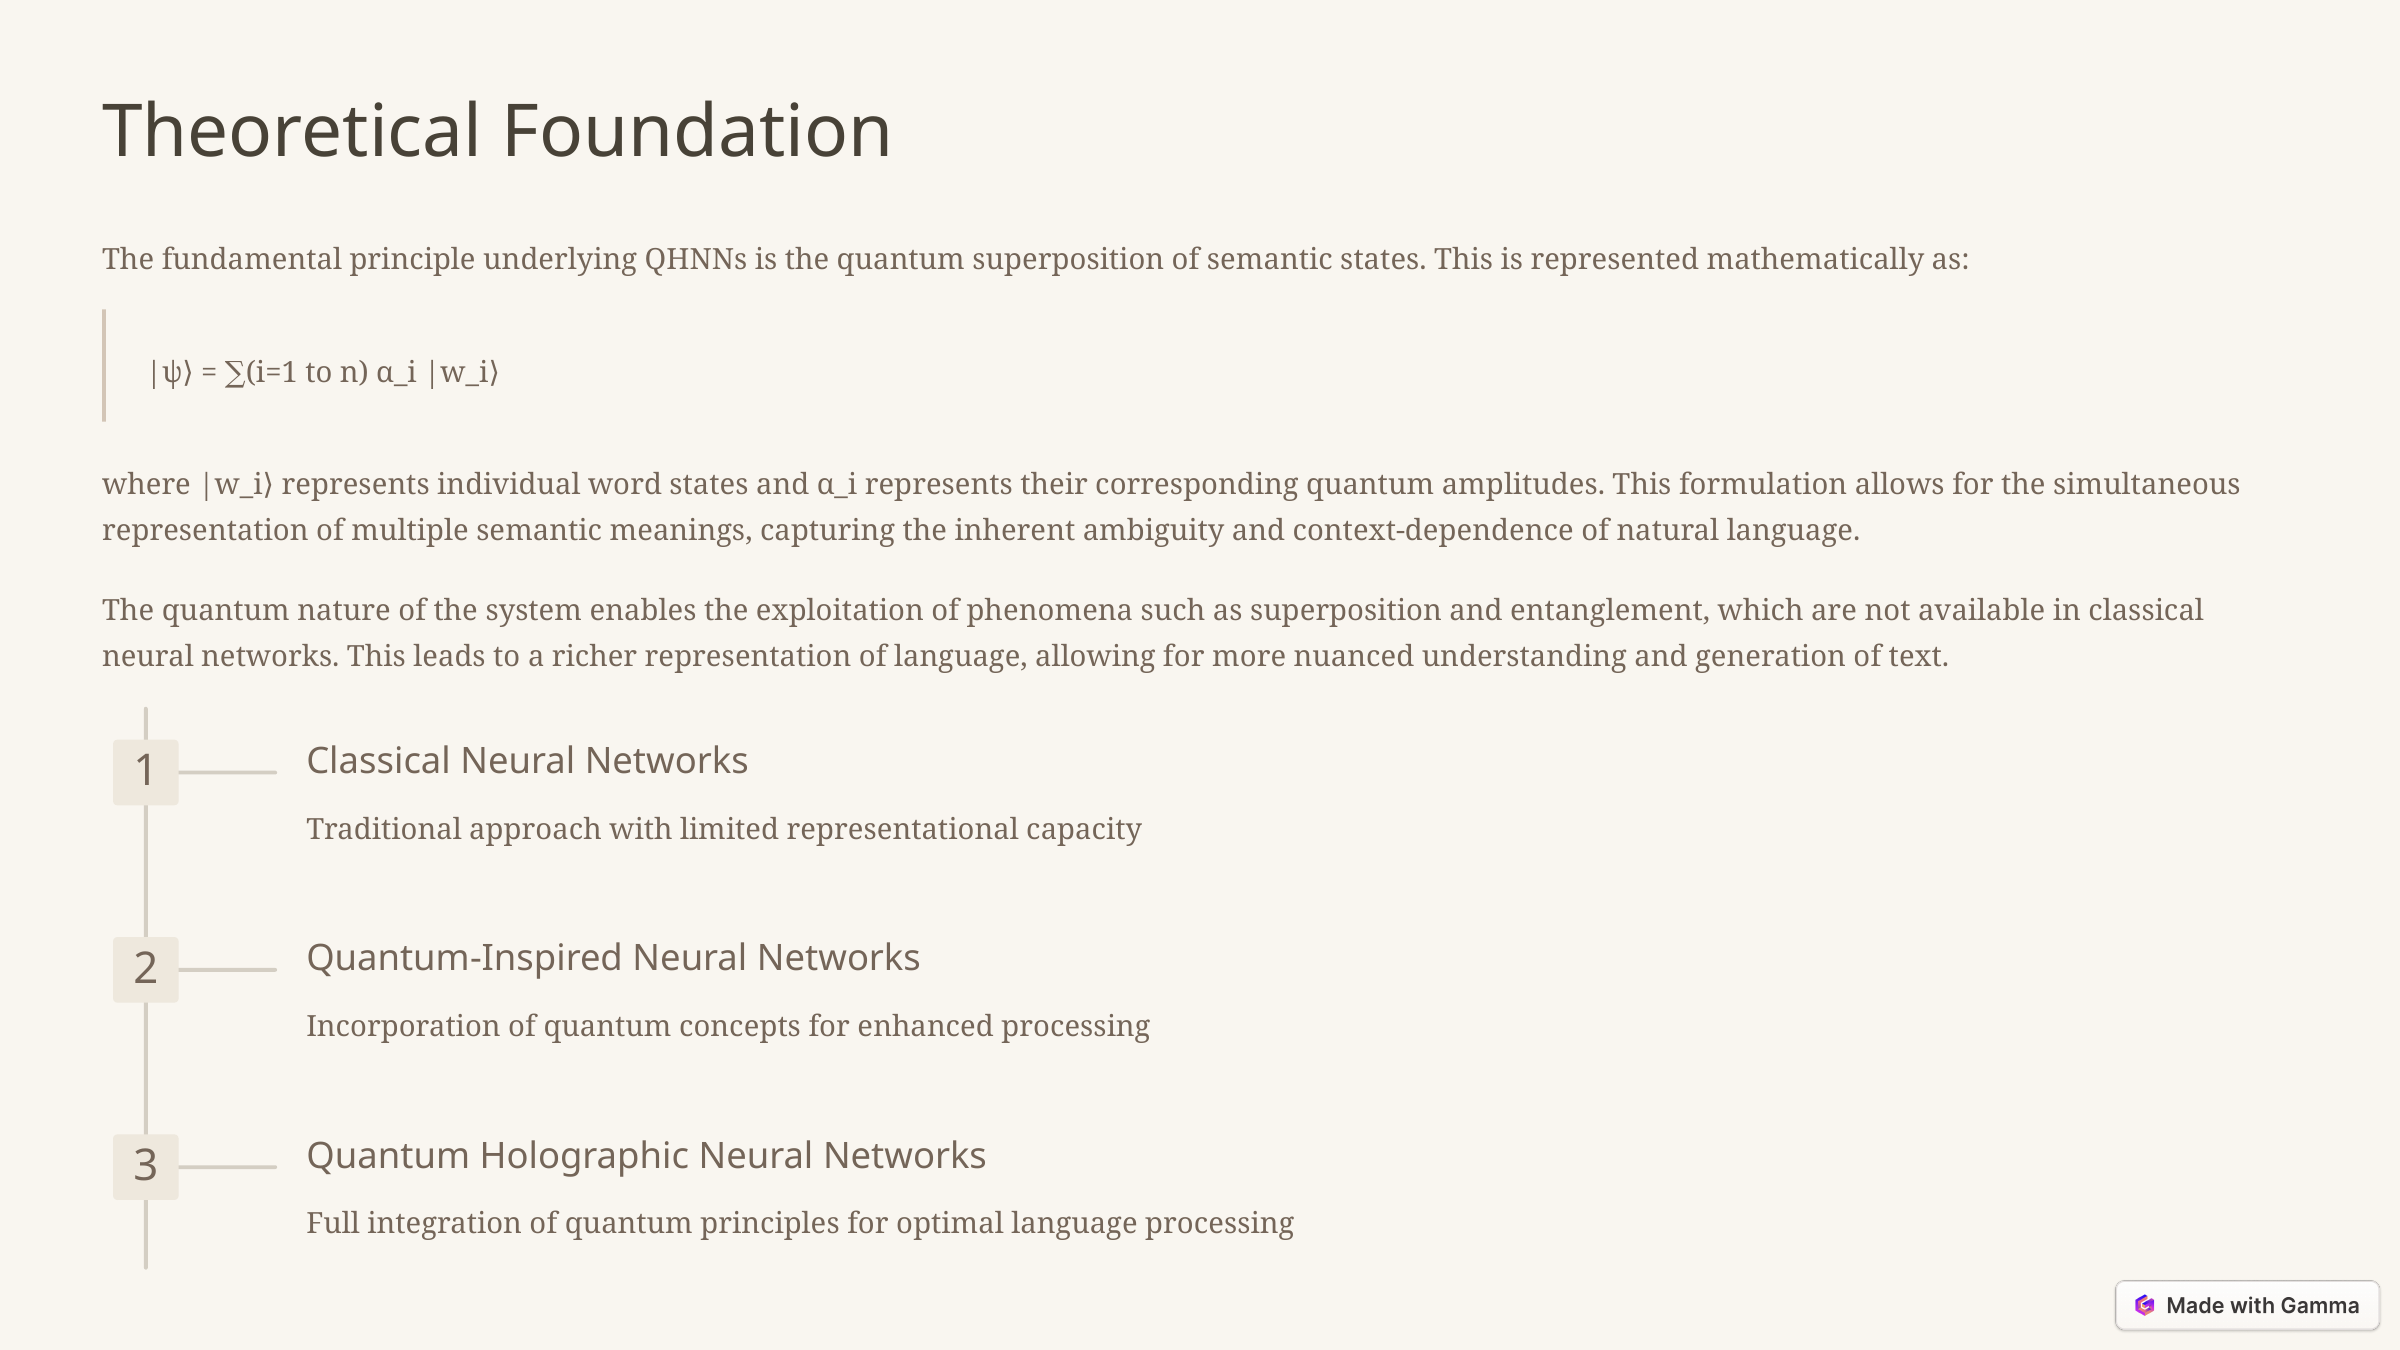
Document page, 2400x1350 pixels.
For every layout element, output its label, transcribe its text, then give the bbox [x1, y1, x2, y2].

text_box where |w_i⟩ represents individual word states and α_i represents their corresponding quantum amplitudes. This formulation allows for the simultaneous representation of multiple semantic meanings, capturing the inherent ambiguity and context-dependence of natural language. [102, 454, 2298, 548]
text_box [143, 1003, 148, 1134]
text_box [179, 770, 278, 775]
text_box [113, 1134, 179, 1201]
text_box 1 [135, 750, 157, 795]
text_box [143, 806, 148, 937]
text_box Traditional approach with limited representational capacity [306, 799, 2298, 846]
text_box [143, 706, 148, 739]
text_box Theoretical Foundation [102, 80, 950, 172]
text_box |ψ⟩ = ∑(i=1 to n) α_i |w_i⟩ [145, 342, 2298, 389]
text_box Quantum Holographic Neural Networks [306, 1130, 1026, 1177]
picture [2106, 1271, 2389, 1339]
text_box [113, 937, 179, 1003]
text_box [179, 967, 278, 972]
text_box Incorporation of quantum concepts for enhanced processing [306, 996, 2298, 1044]
text_box The quantum nature of the system enables the exploitation of phenomena such as superposition and entanglement, which are not available in classical neural networks. This leads to a richer representation of language, allowing for more nuanced understanding and generation of text. [102, 580, 2298, 675]
text_box 2 [132, 948, 160, 992]
text_box [179, 1165, 278, 1170]
text_box 3 [132, 1145, 160, 1190]
text_box [113, 739, 179, 806]
text_box [143, 1200, 148, 1270]
text_box Full integration of quantum principles for optimal language processing [306, 1193, 2298, 1241]
text_box Classical Neural Networks [306, 736, 779, 782]
text_box [102, 309, 106, 422]
text_box The fundamental principle underlying QHNNs is the quantum superposition of semantic states. This is represented mathematically as: [102, 229, 2298, 277]
text_box Quantum-Inspired Neural Networks [306, 933, 960, 979]
